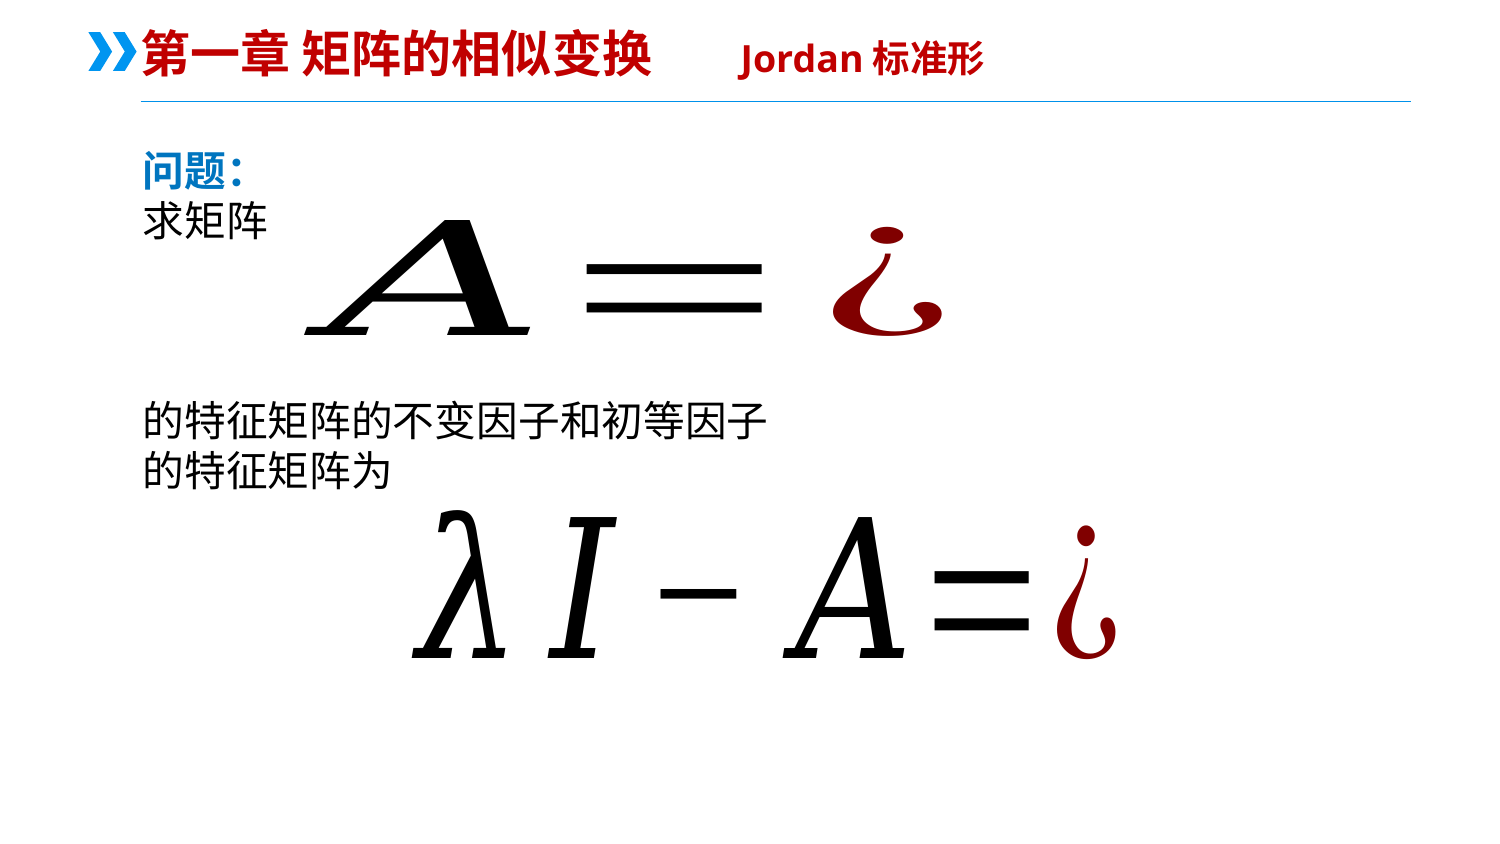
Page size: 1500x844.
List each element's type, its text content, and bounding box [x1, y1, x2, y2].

text_box 第一章 矩阵的相似变换 Jordan标准形 [140, 20, 1341, 84]
text_box [111, 30, 139, 73]
text_box [86, 30, 114, 73]
